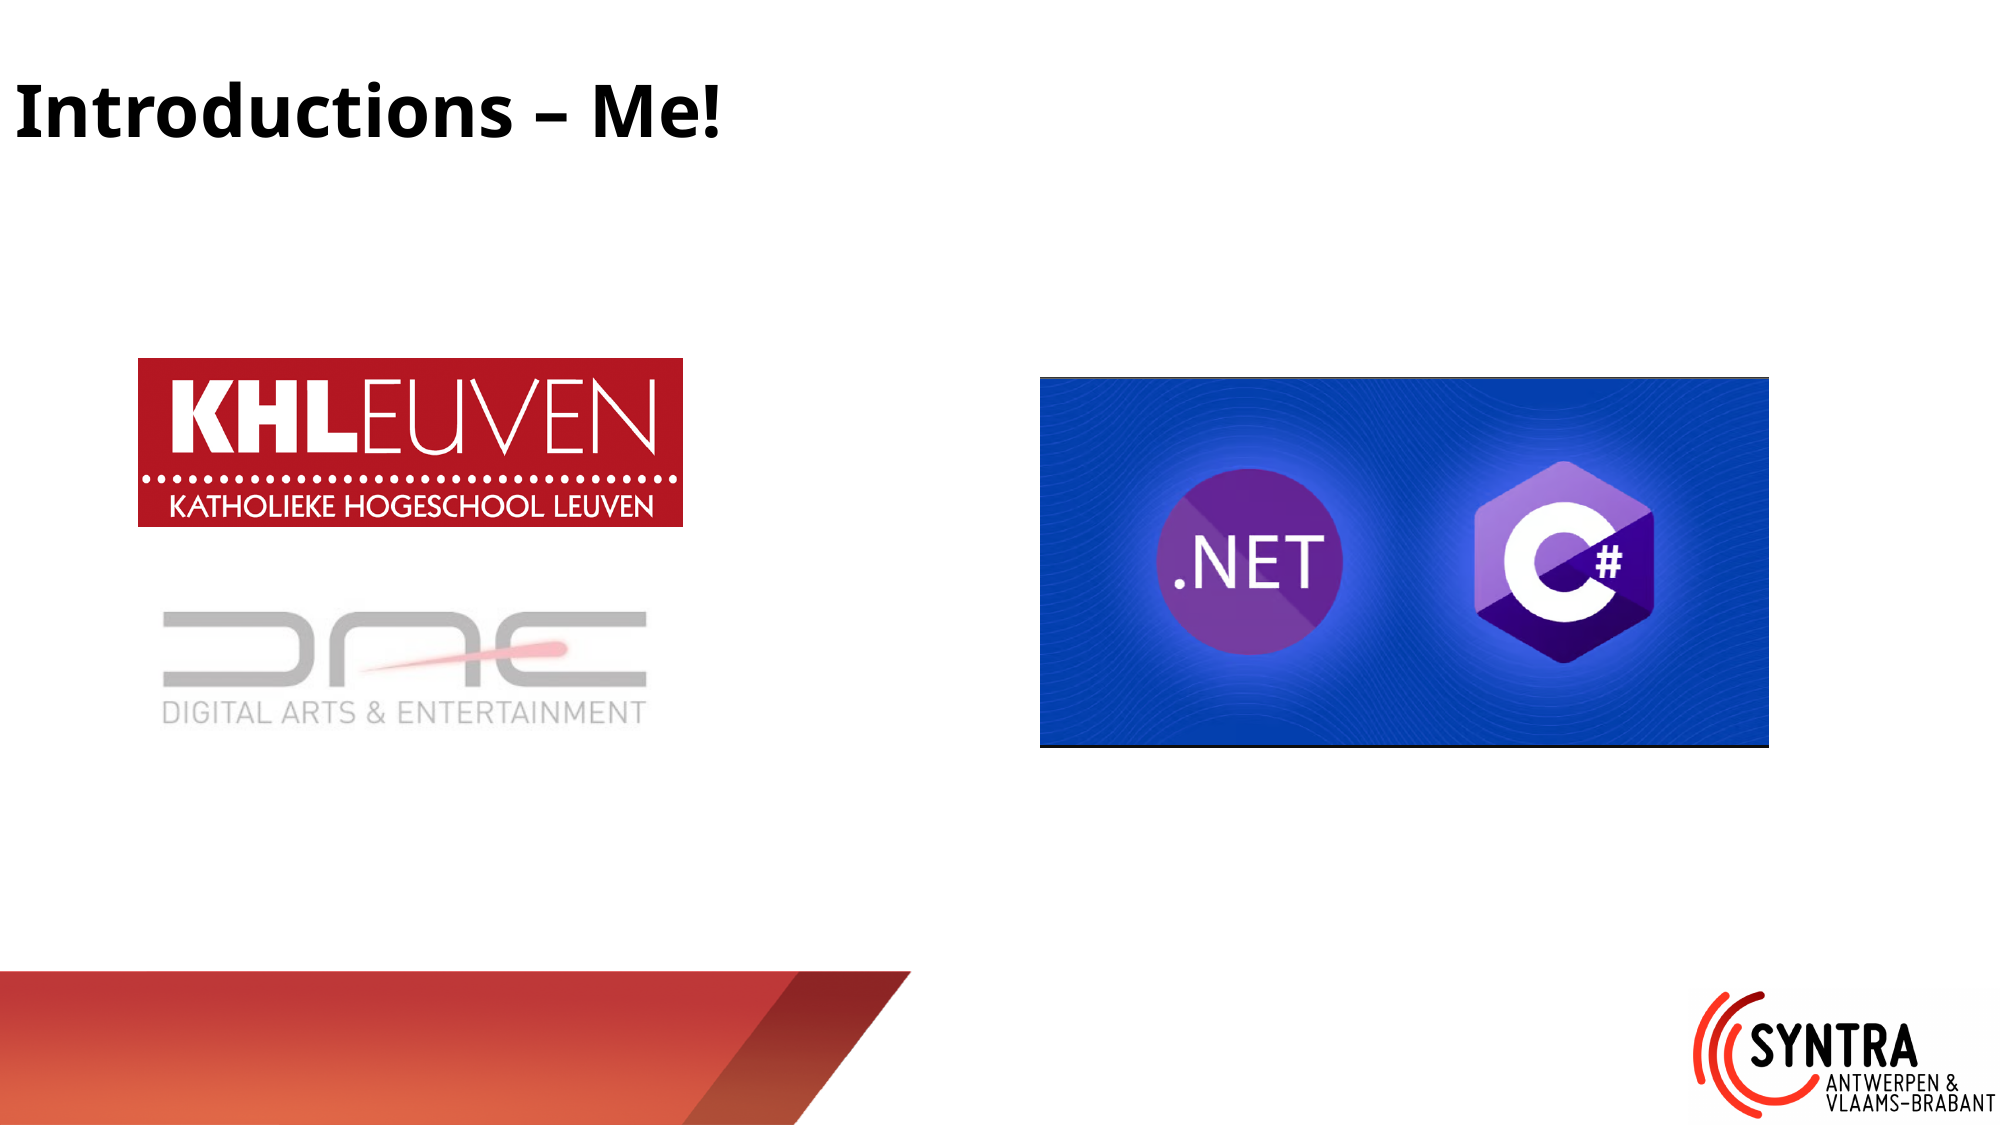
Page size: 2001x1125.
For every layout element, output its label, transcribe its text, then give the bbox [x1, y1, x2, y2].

picture [138, 358, 683, 527]
title Introductions – Me! [0, 5, 1725, 223]
picture [140, 597, 683, 750]
picture [1040, 376, 1769, 748]
picture [0, 906, 2000, 1125]
